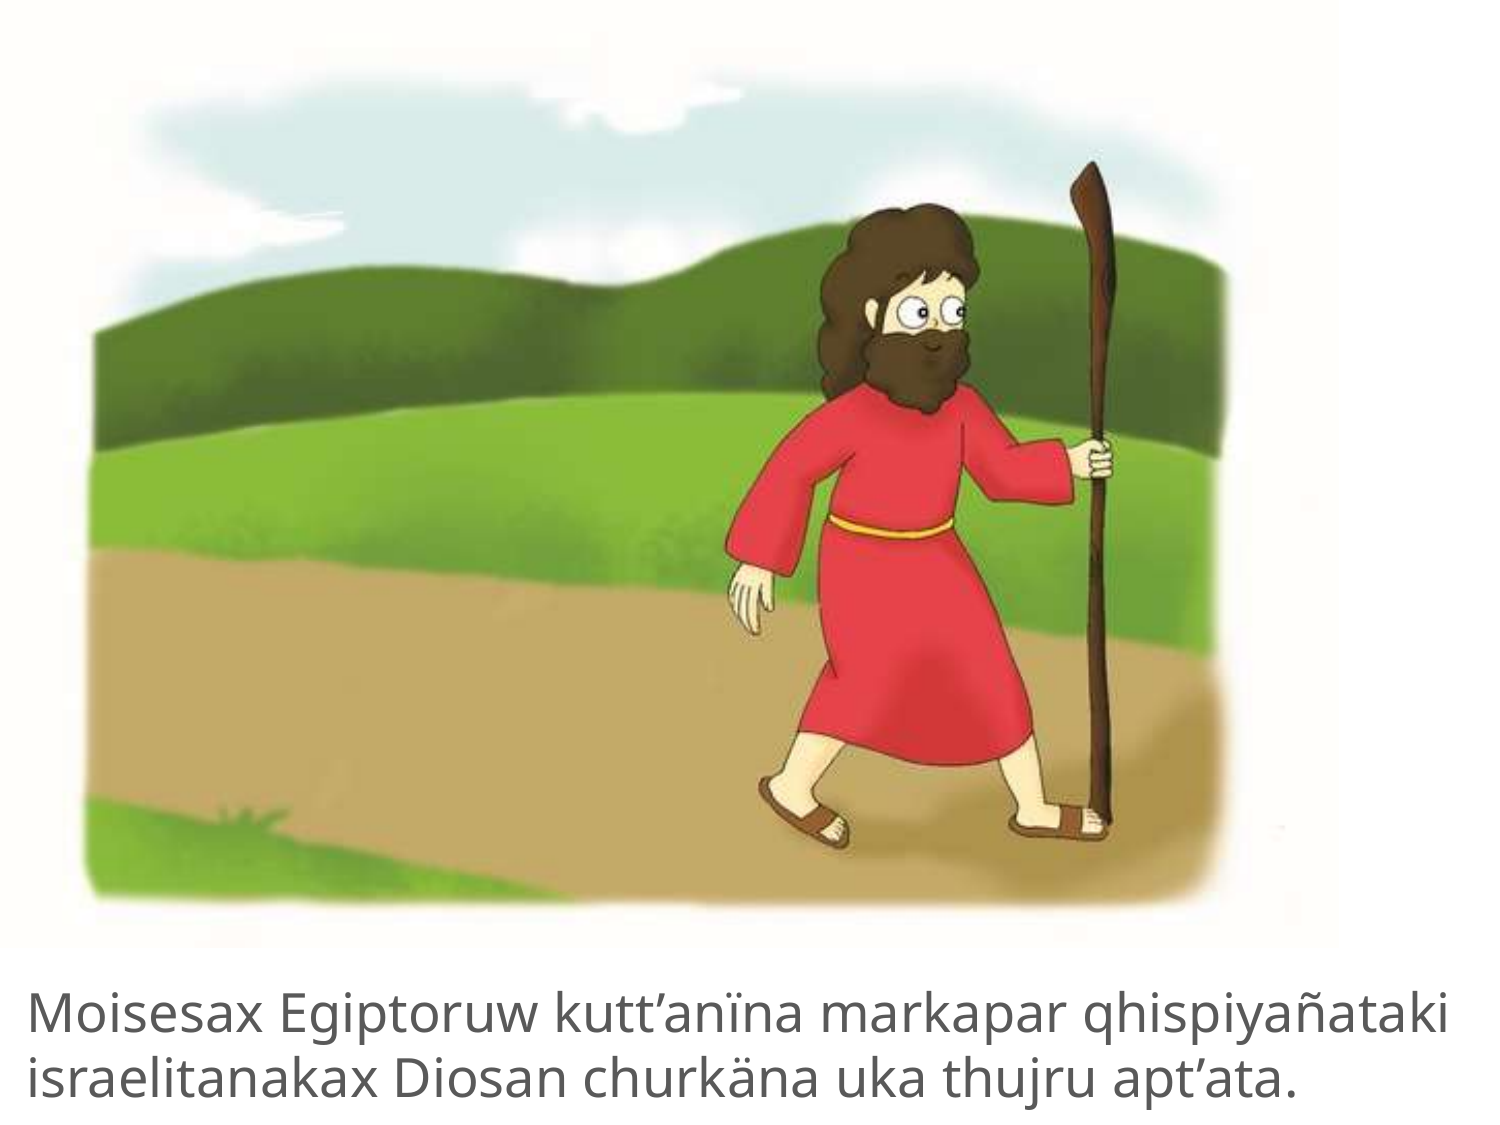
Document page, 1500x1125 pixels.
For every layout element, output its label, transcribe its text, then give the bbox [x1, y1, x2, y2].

text_box Moisesax Egiptoruw kutt’anïna markapar qhispiyañataki israelitanakax Diosan churkäna uka thujru apt’ata. [11, 971, 1498, 1116]
picture [0, 0, 1339, 948]
